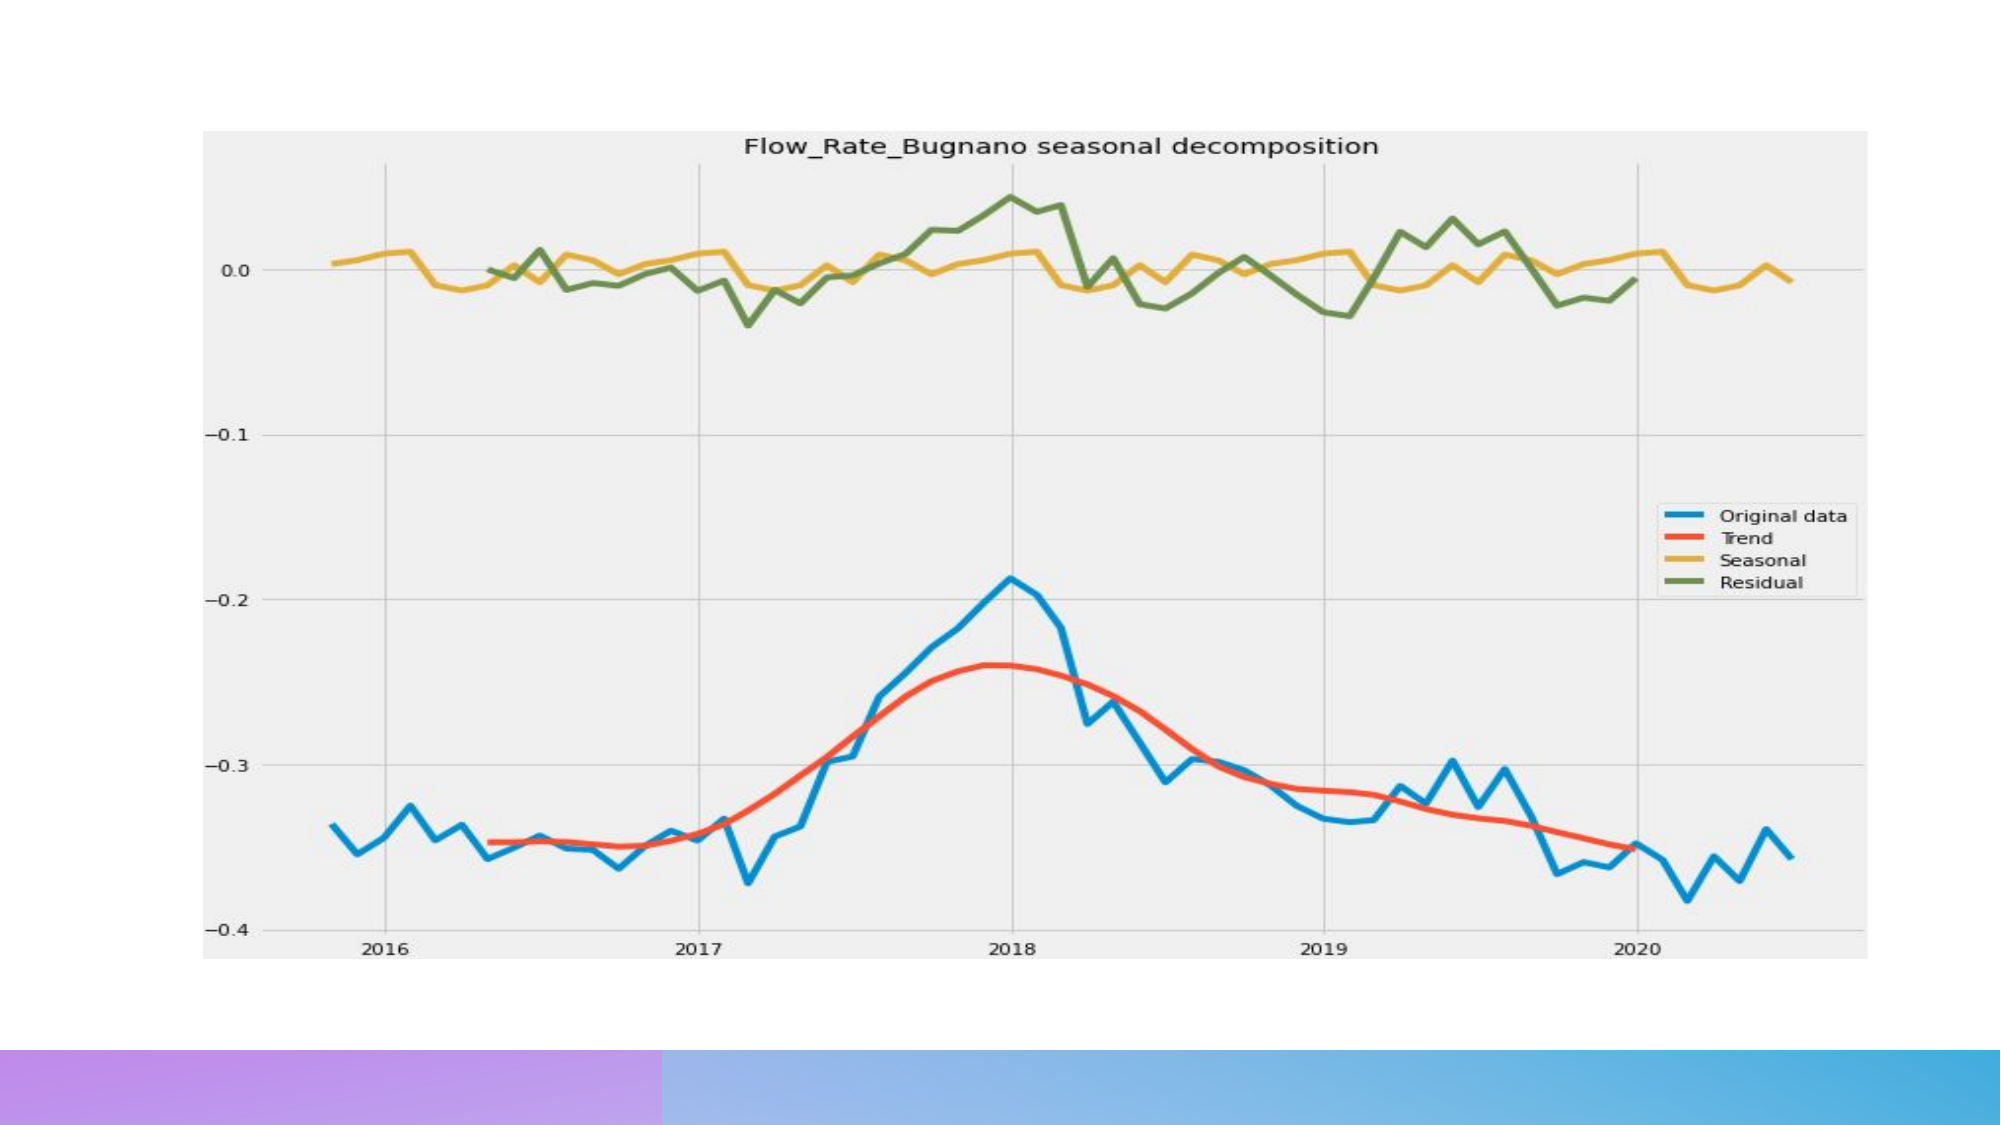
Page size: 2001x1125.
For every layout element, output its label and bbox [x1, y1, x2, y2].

list [202, 131, 1868, 959]
